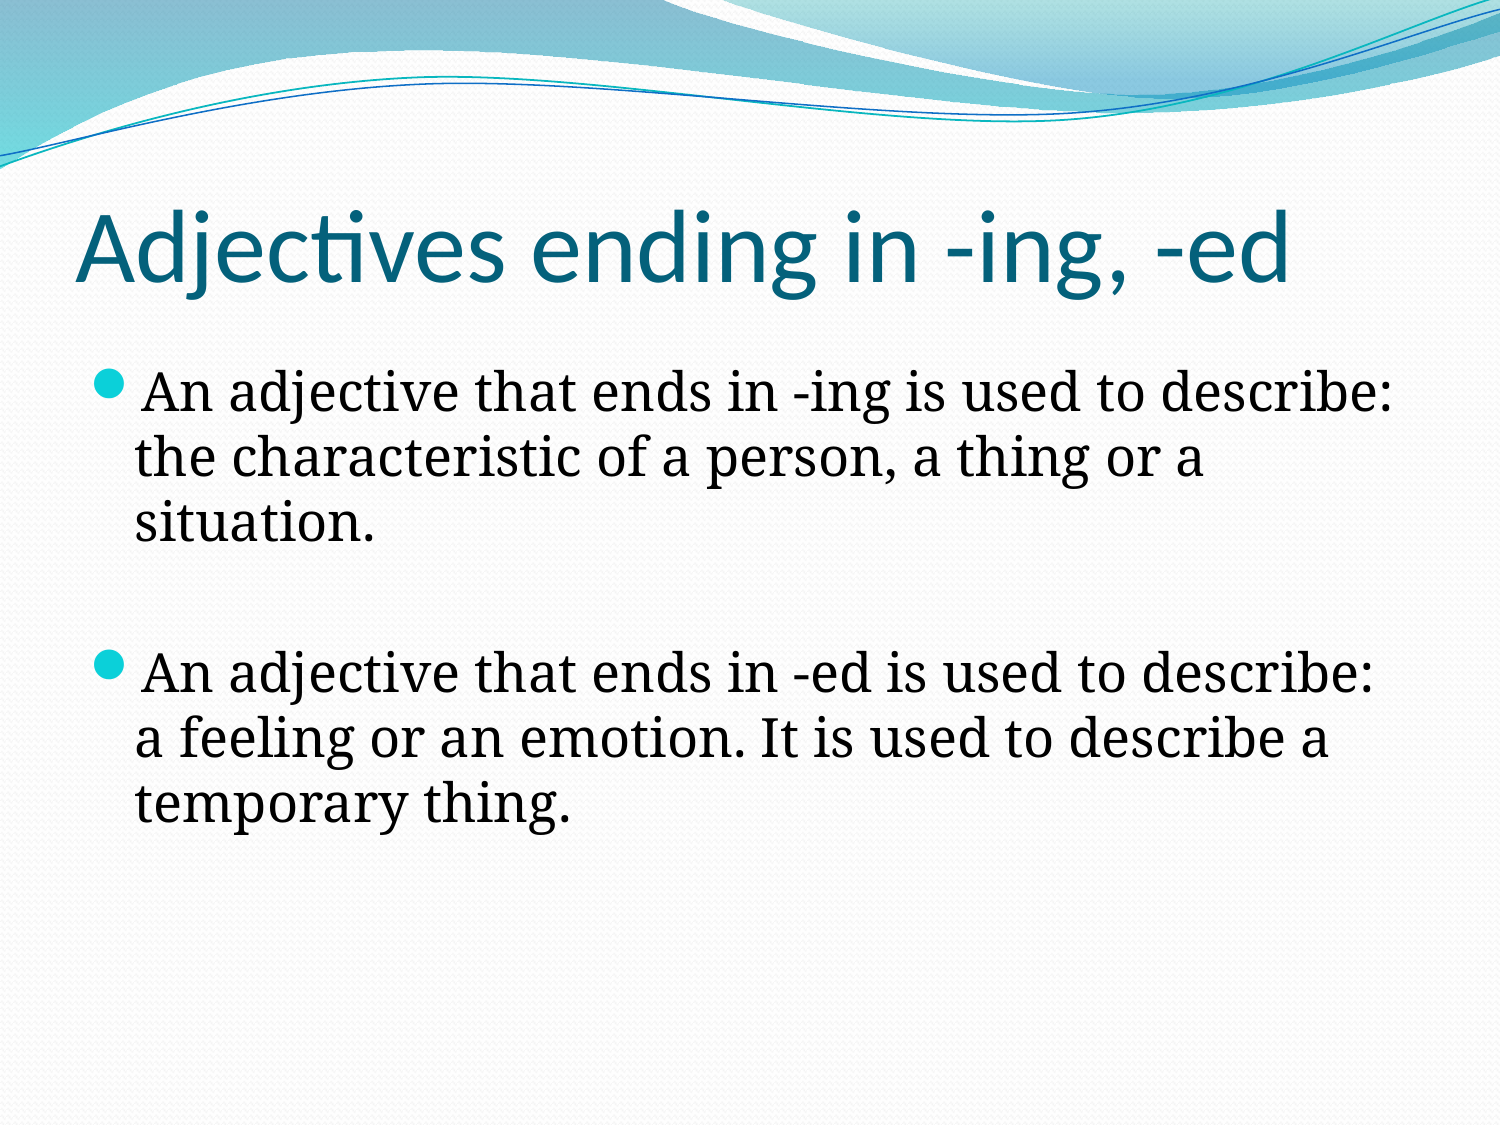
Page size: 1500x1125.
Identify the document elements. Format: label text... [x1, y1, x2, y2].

title Adjectives ending in -ing, -ed [75, 115, 1425, 303]
list An adjective that ends in -ing is used to describe: the characteristic of a person, a thing or a situation. An adjective that ends in -ed is used to describe: a feeling or an emotion. It is used to describe a temporary thing. [75, 350, 1425, 1038]
